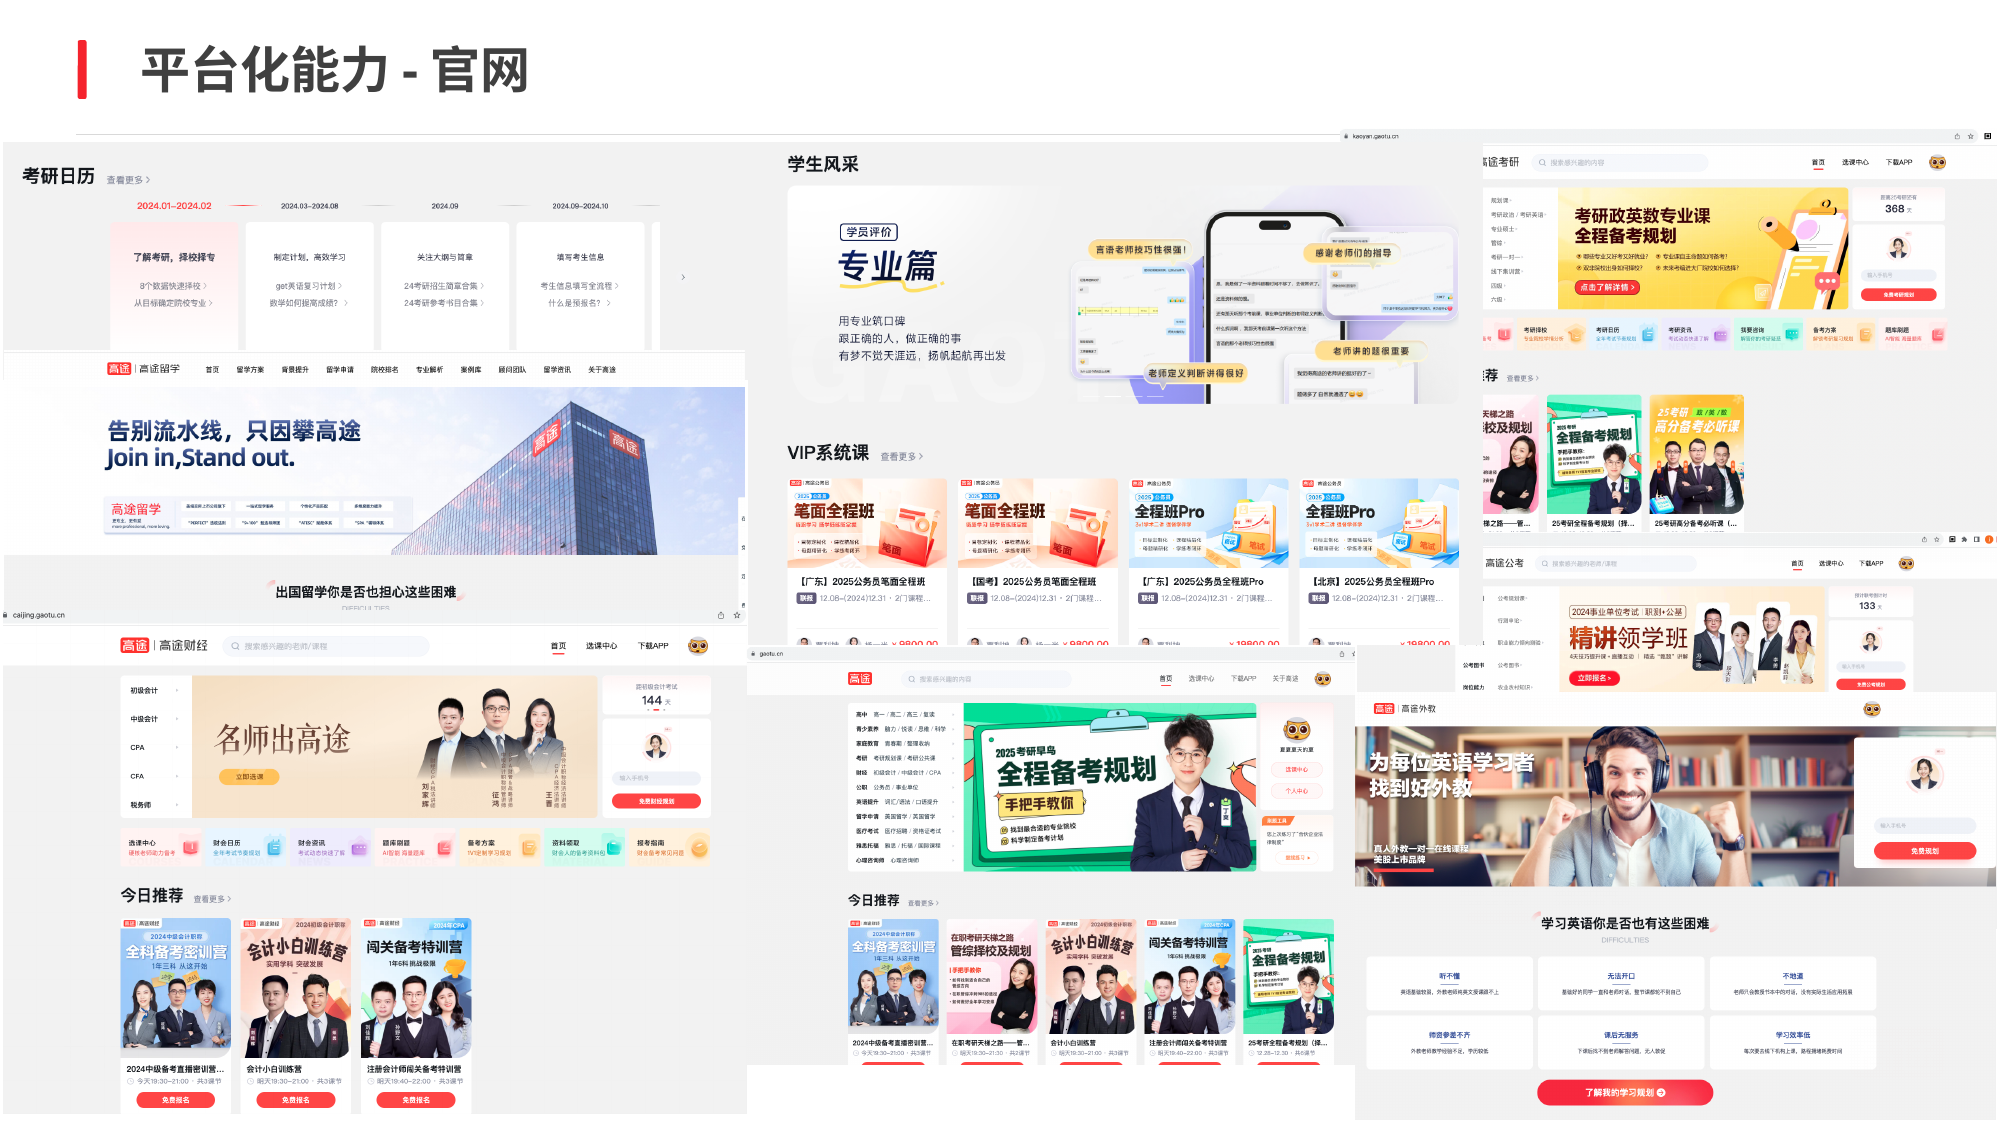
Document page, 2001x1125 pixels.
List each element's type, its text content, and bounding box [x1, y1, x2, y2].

list 平台化能力-官网 [125, 30, 1293, 100]
picture [3, 128, 1997, 1120]
